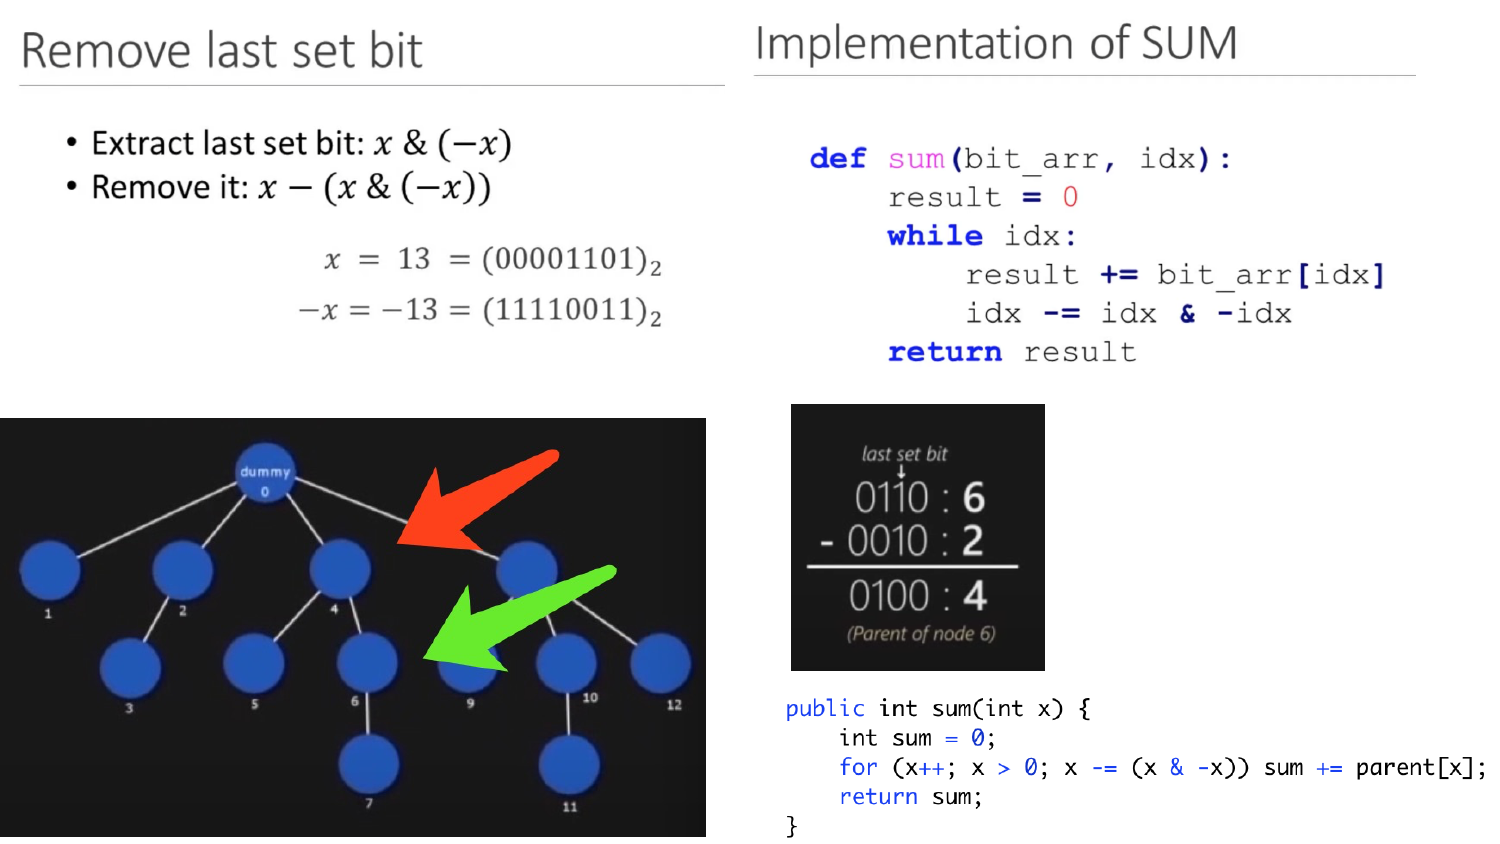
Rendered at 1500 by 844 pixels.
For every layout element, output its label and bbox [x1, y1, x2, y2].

picture [0, 0, 726, 351]
picture [0, 417, 706, 837]
picture [764, 690, 1490, 844]
picture [737, 0, 1416, 672]
